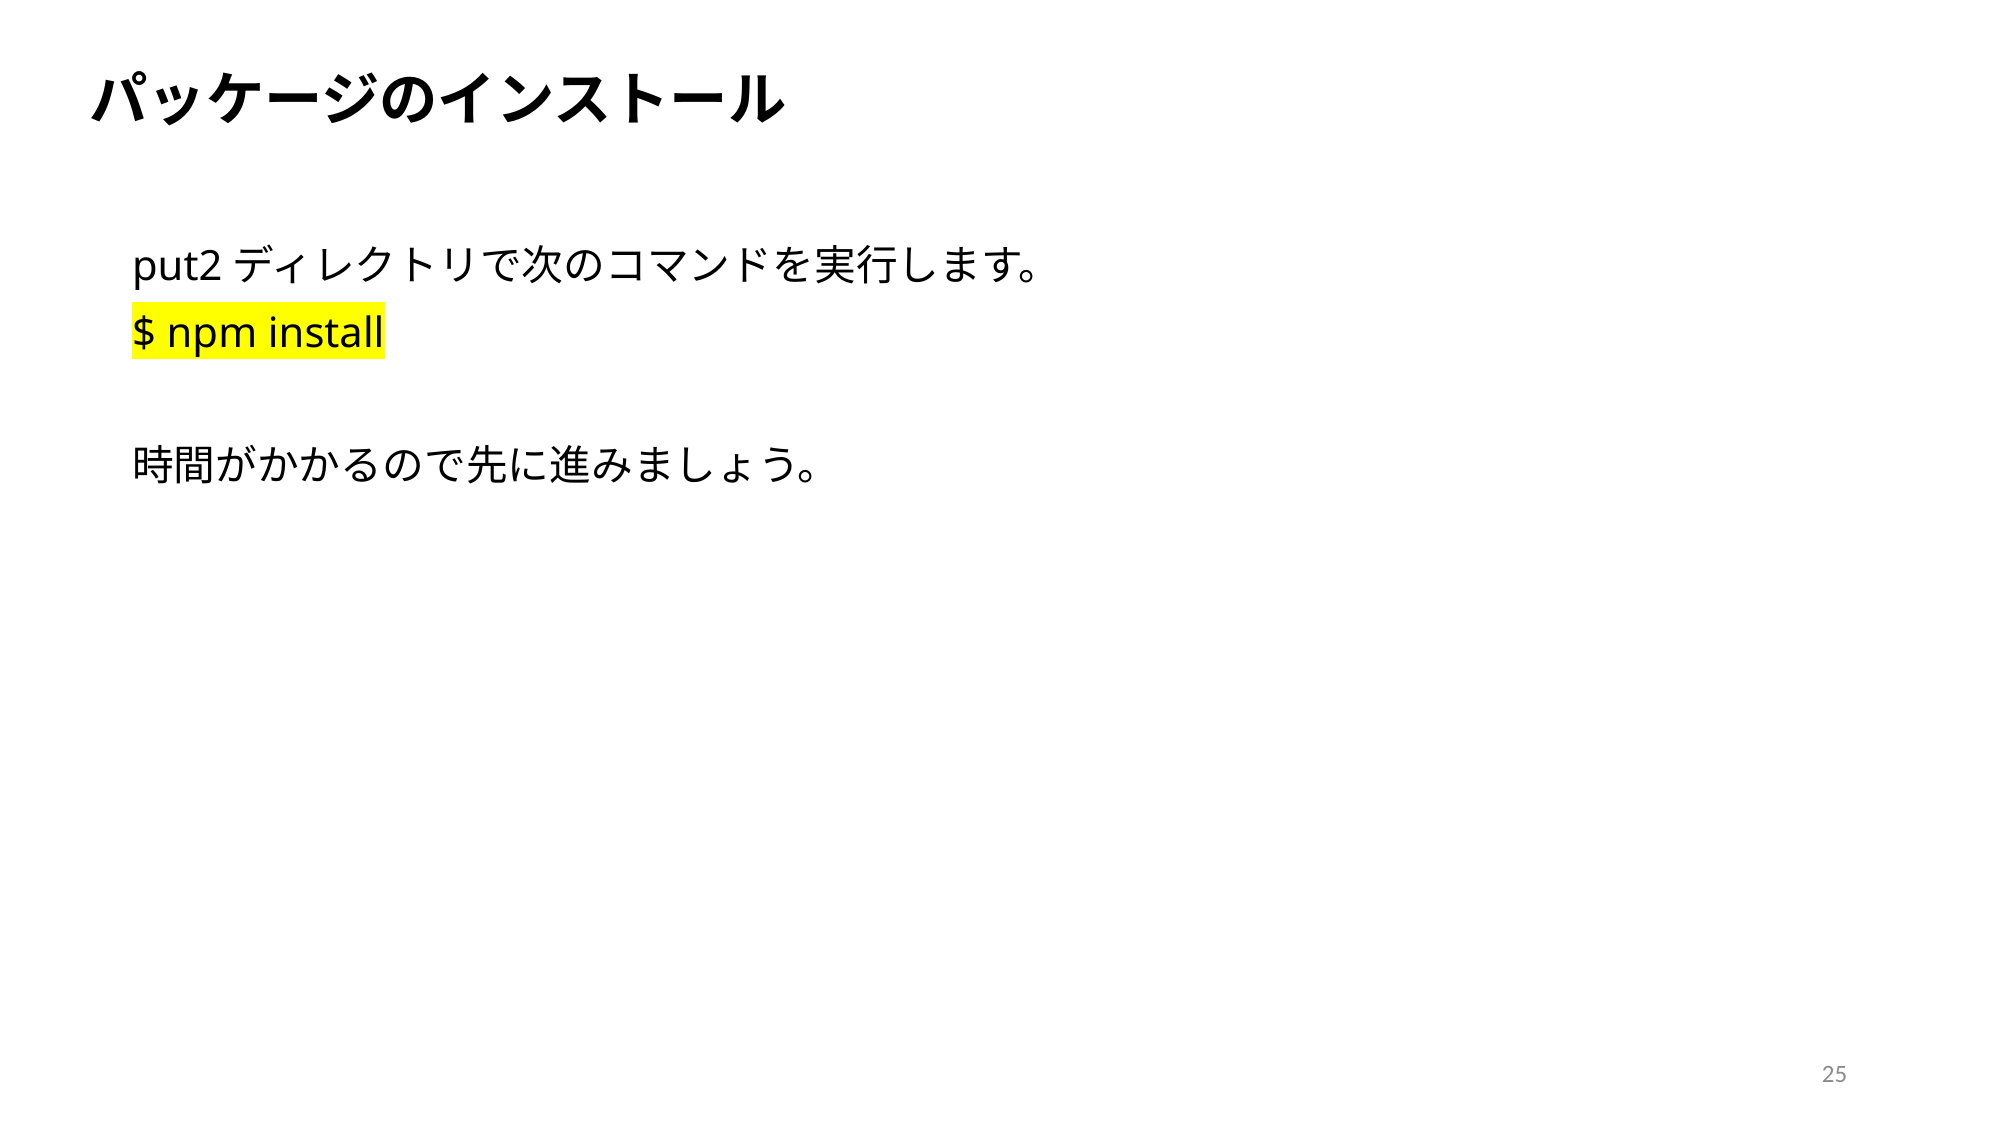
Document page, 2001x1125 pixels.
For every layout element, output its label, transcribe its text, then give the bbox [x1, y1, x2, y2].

slide_number 25 [1412, 1042, 1863, 1103]
text_box パッケージのインストール [74, 54, 1454, 140]
text_box put2ディレクトリで次のコマンドを実行します。 $ npm install 時間がかかるので先に進みましょう。 [117, 214, 1904, 563]
